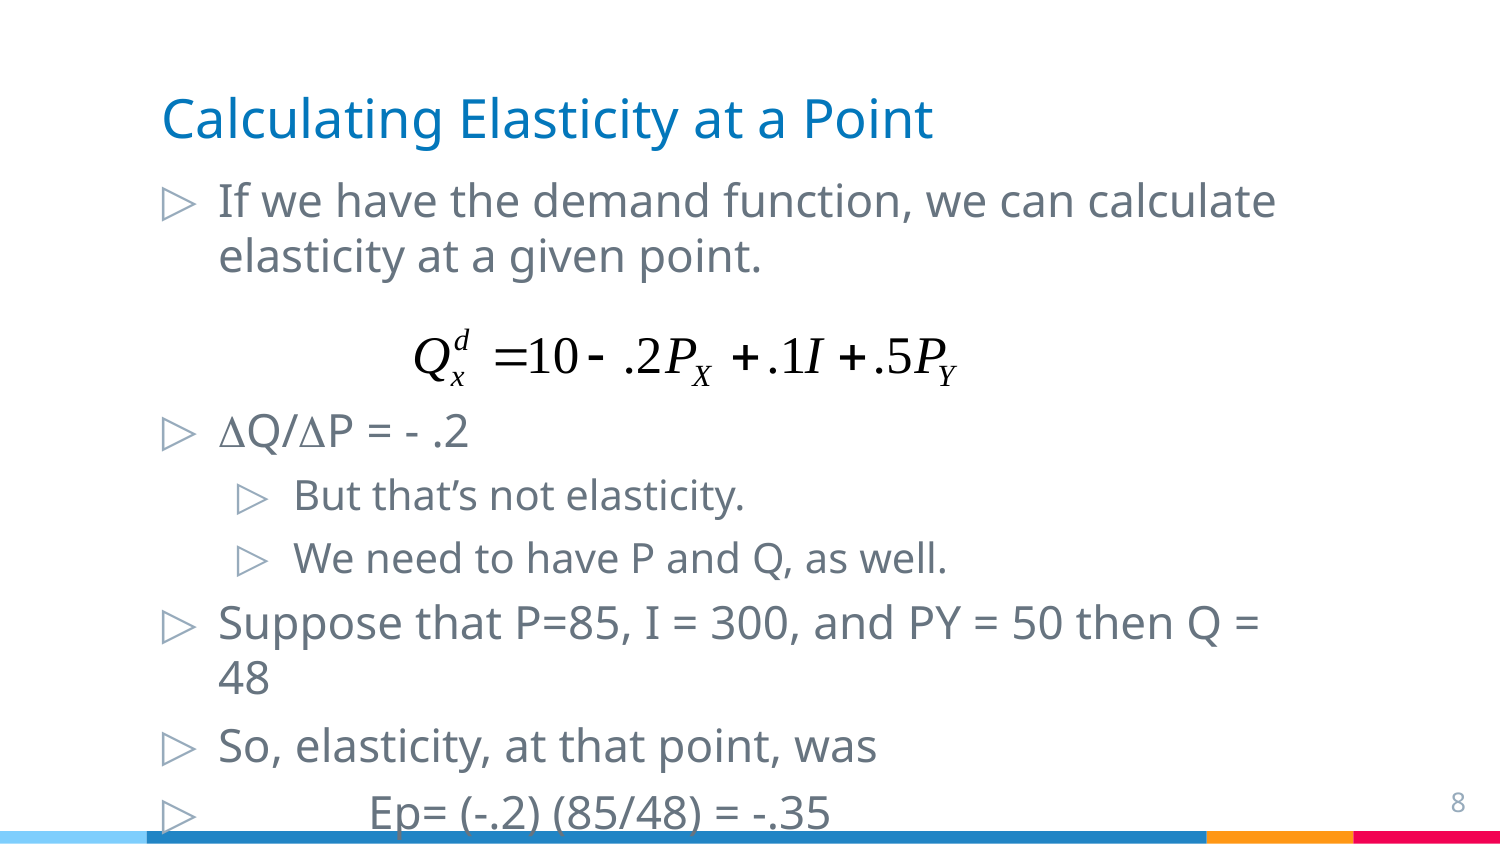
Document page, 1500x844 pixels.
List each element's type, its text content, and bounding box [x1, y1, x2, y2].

slide_number 8 [1391, 770, 1482, 822]
list If we have the demand function, we can calculate elasticity at a given point. Q/P = - .2 But that’s not elasticity. We need to have P and Q, as well. Suppose that P=85, I = 300, and PY = 50 then Q = 48 So, elasticity, at that point, was Ep= (-.2) (85/48) = -.35 [146, 156, 1337, 771]
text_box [405, 316, 969, 401]
title Calculating Elasticity at a Point [146, 58, 1358, 165]
